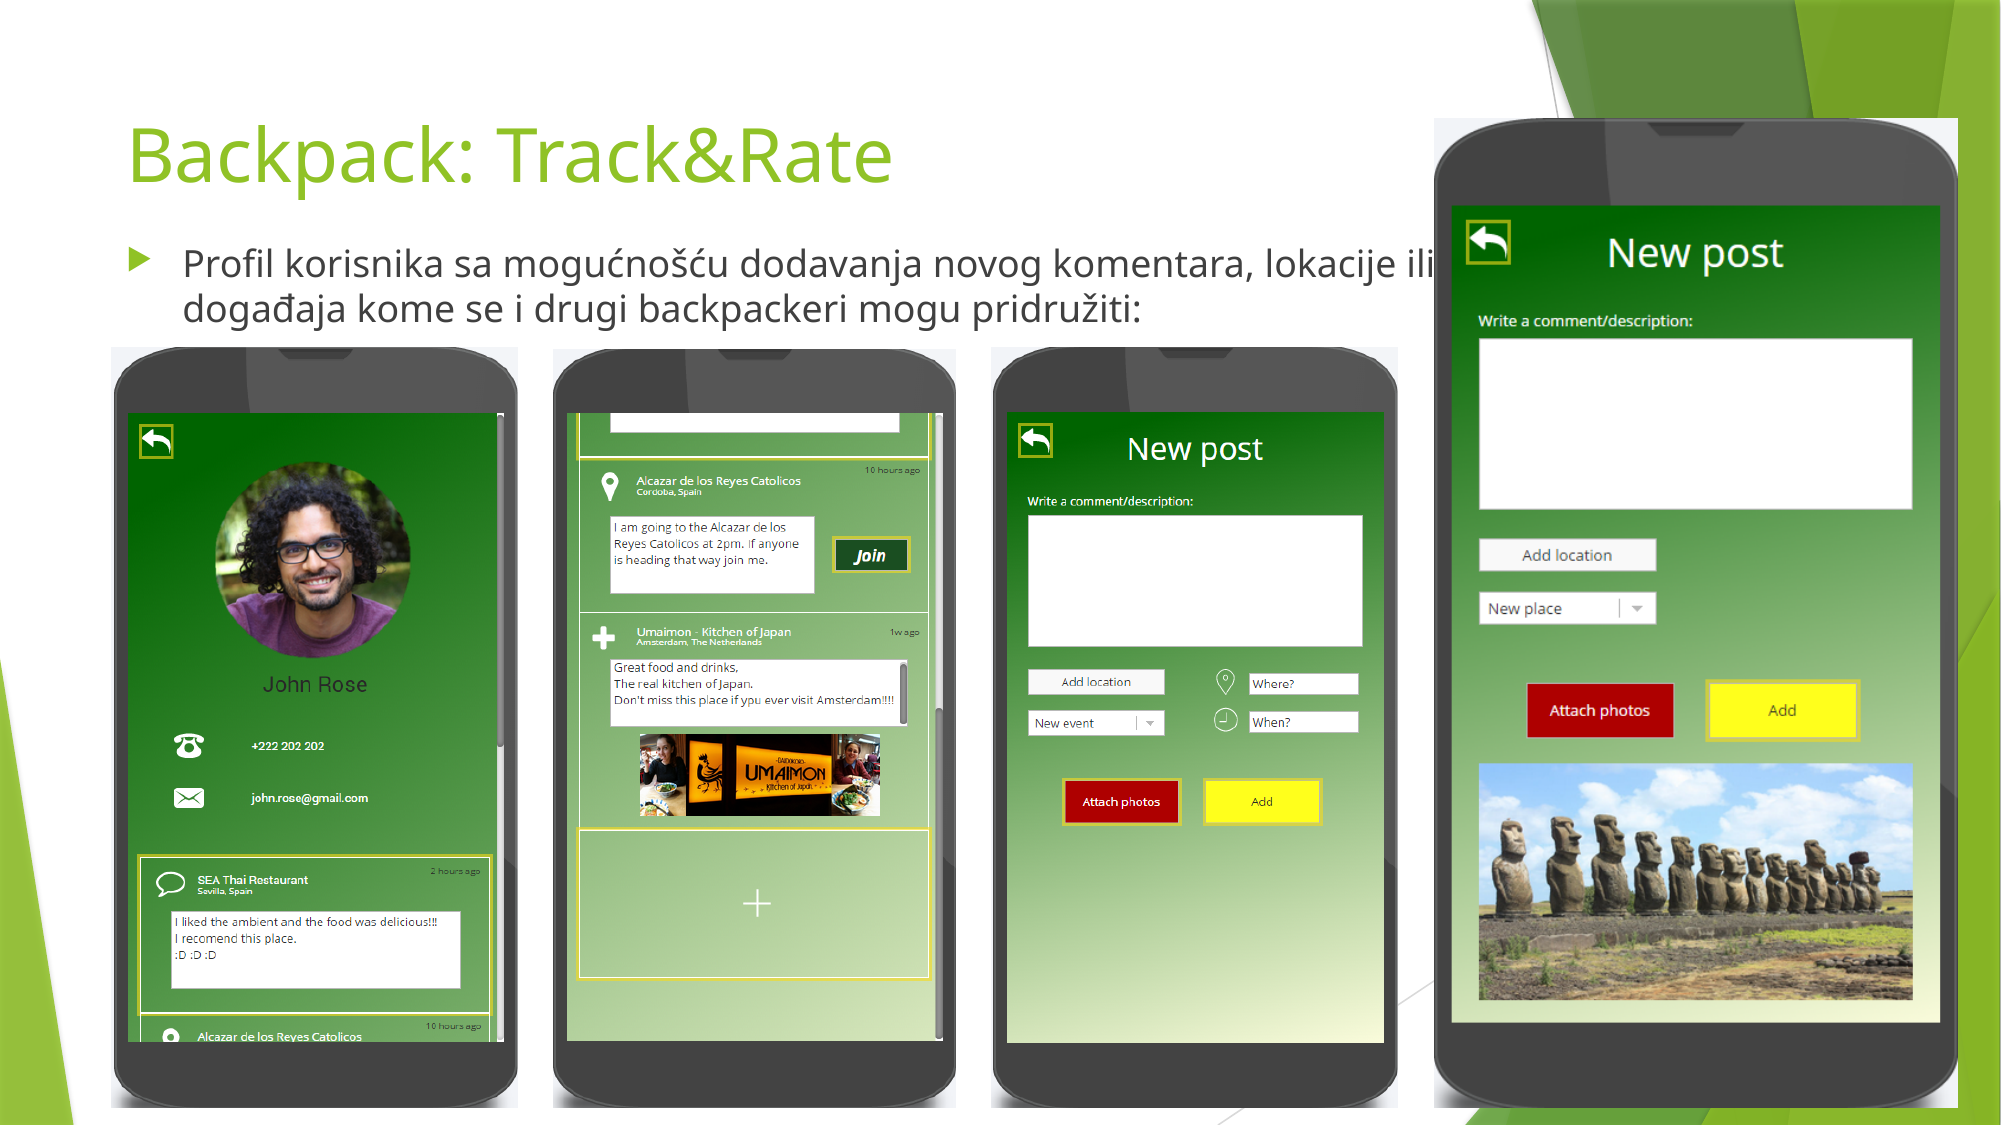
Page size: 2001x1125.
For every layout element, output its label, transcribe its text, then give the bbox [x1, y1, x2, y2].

picture [991, 346, 1399, 1108]
title Backpack: Track&Rate [111, 99, 1522, 232]
list Profil korisnika sa mogućnošću dodavanja novog komentara, lokacije ili događaja kome se i drugi backpackeri mogu pridružiti: [111, 232, 1429, 870]
picture [110, 346, 518, 1108]
picture [553, 349, 956, 1108]
picture [1433, 118, 1958, 1108]
